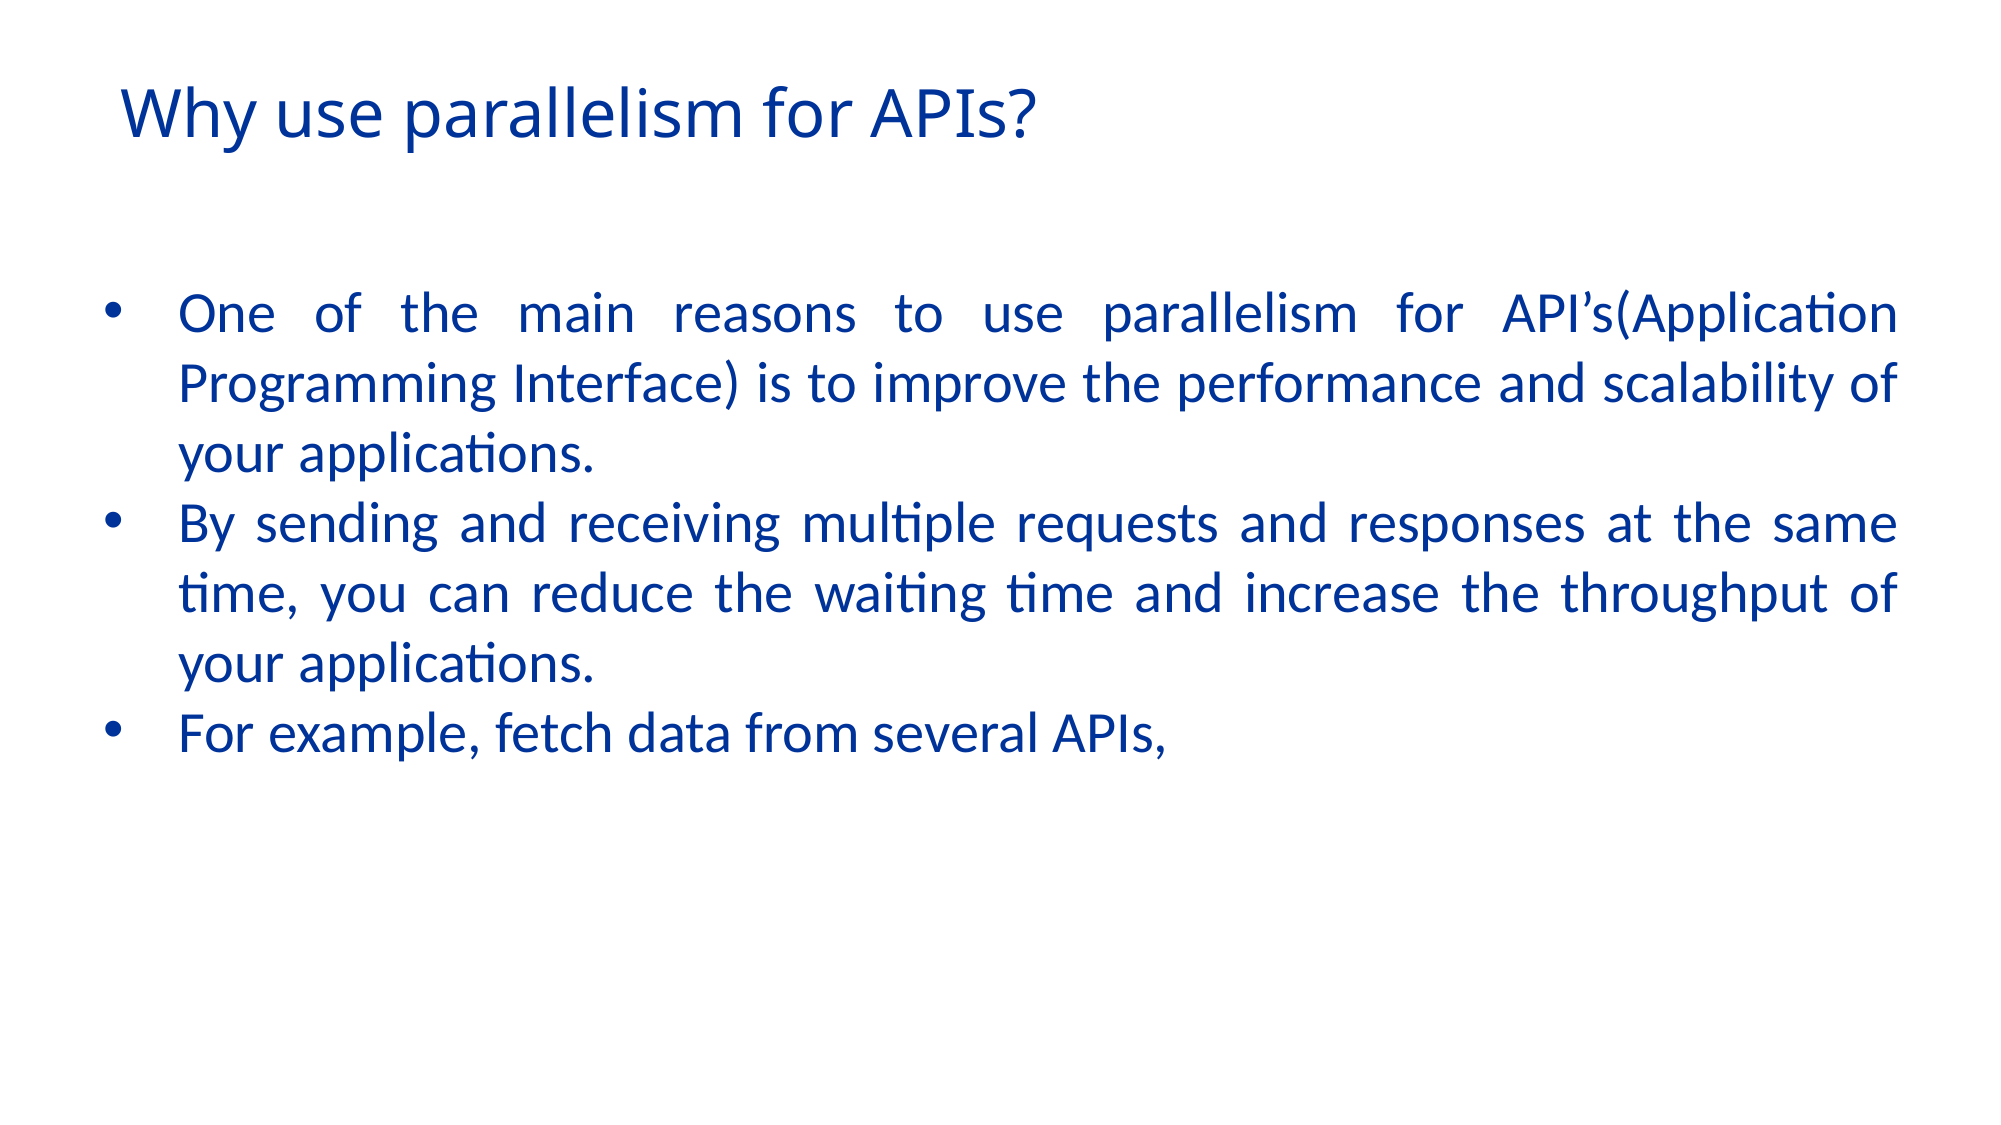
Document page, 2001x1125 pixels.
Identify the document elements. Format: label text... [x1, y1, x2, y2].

text_box One of the main reasons to use parallelism for API’s(Application Programming Interface) is to improve the performance and scalability of your applications. By sending and receiving multiple requests and responses at the same time, you can reduce the waiting time and increase the throughput of your applications. For example, fetch data from several APIs, [88, 266, 1915, 772]
text_box Why use parallelism for APIs? [105, 63, 1299, 158]
